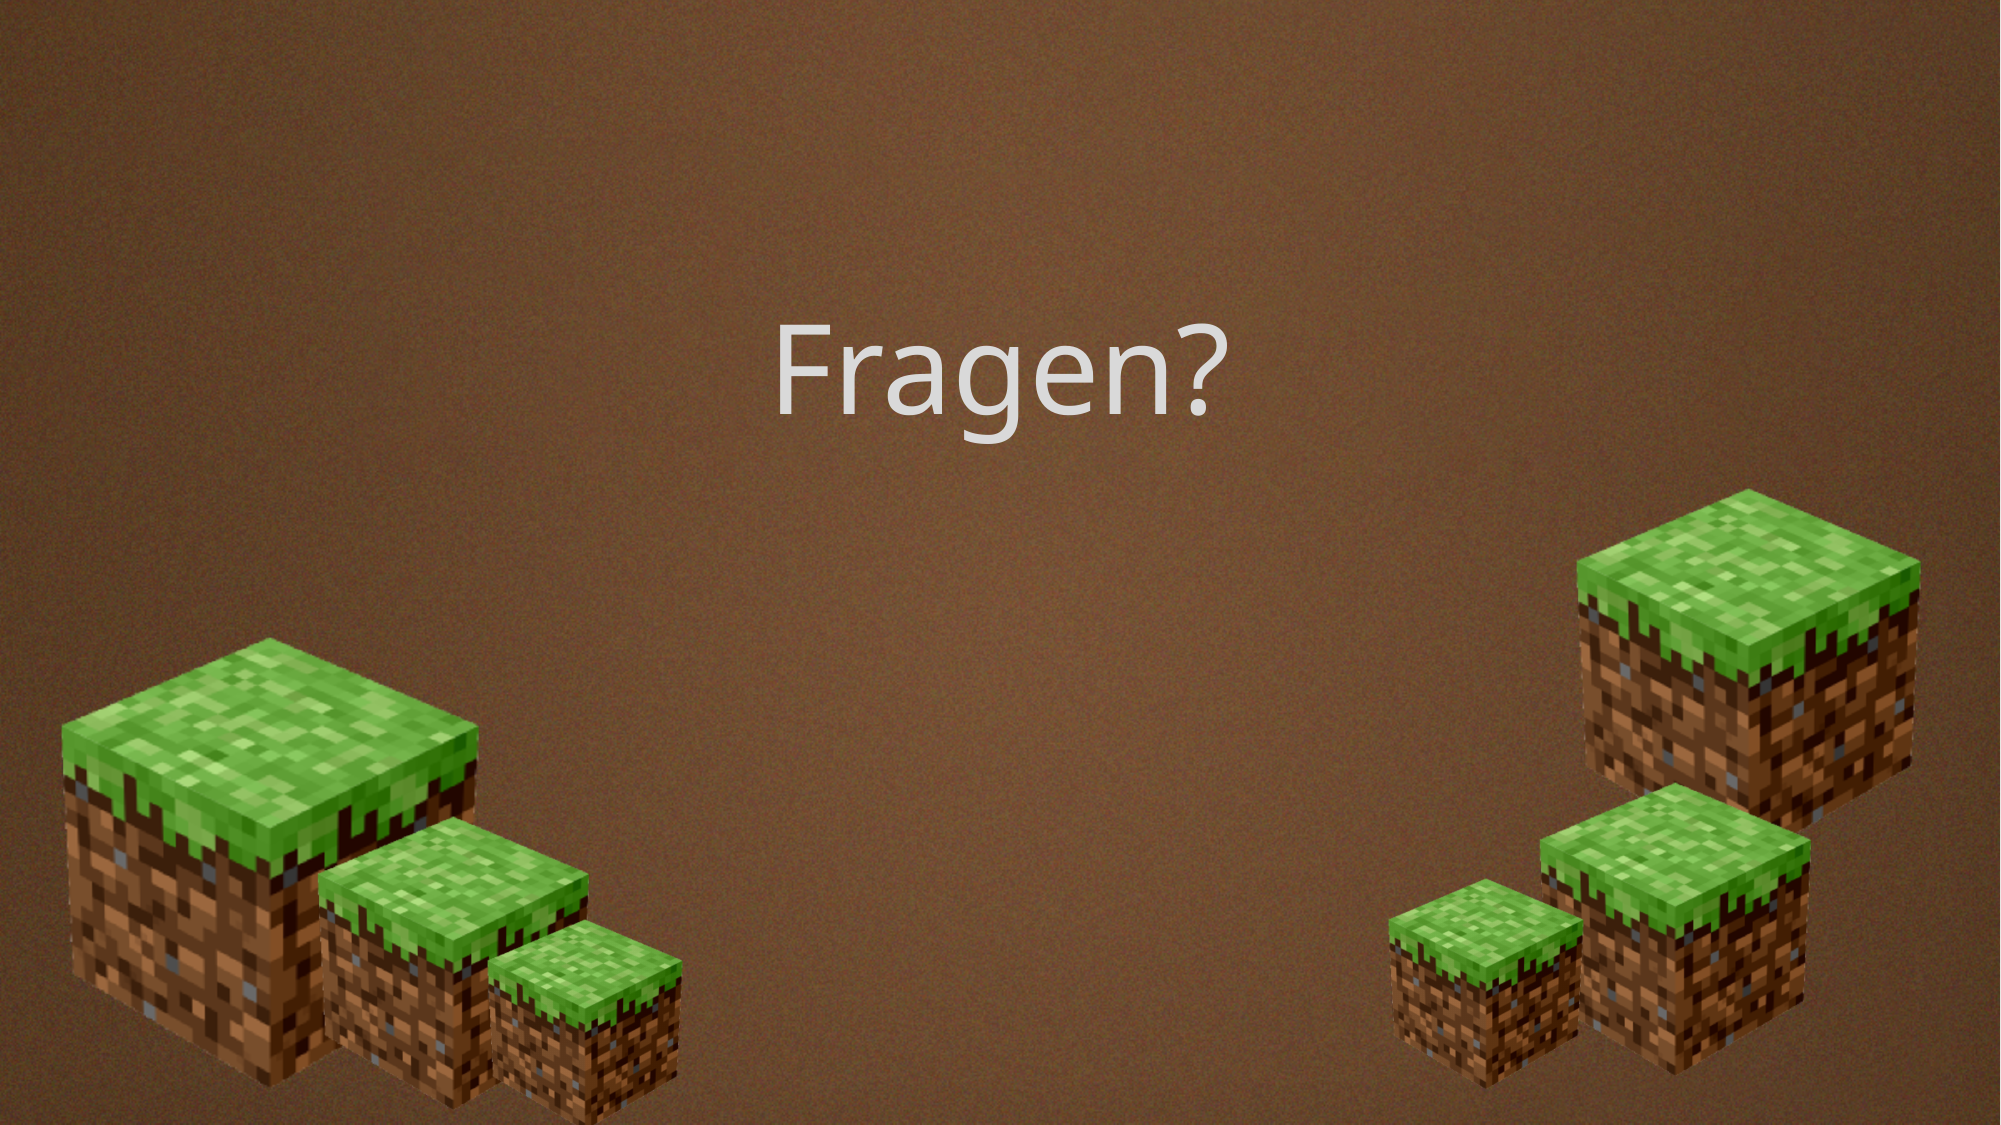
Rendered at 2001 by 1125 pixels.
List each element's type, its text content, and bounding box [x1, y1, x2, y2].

picture [0, 0, 2001, 1125]
text_box Fragen? [753, 207, 1247, 448]
